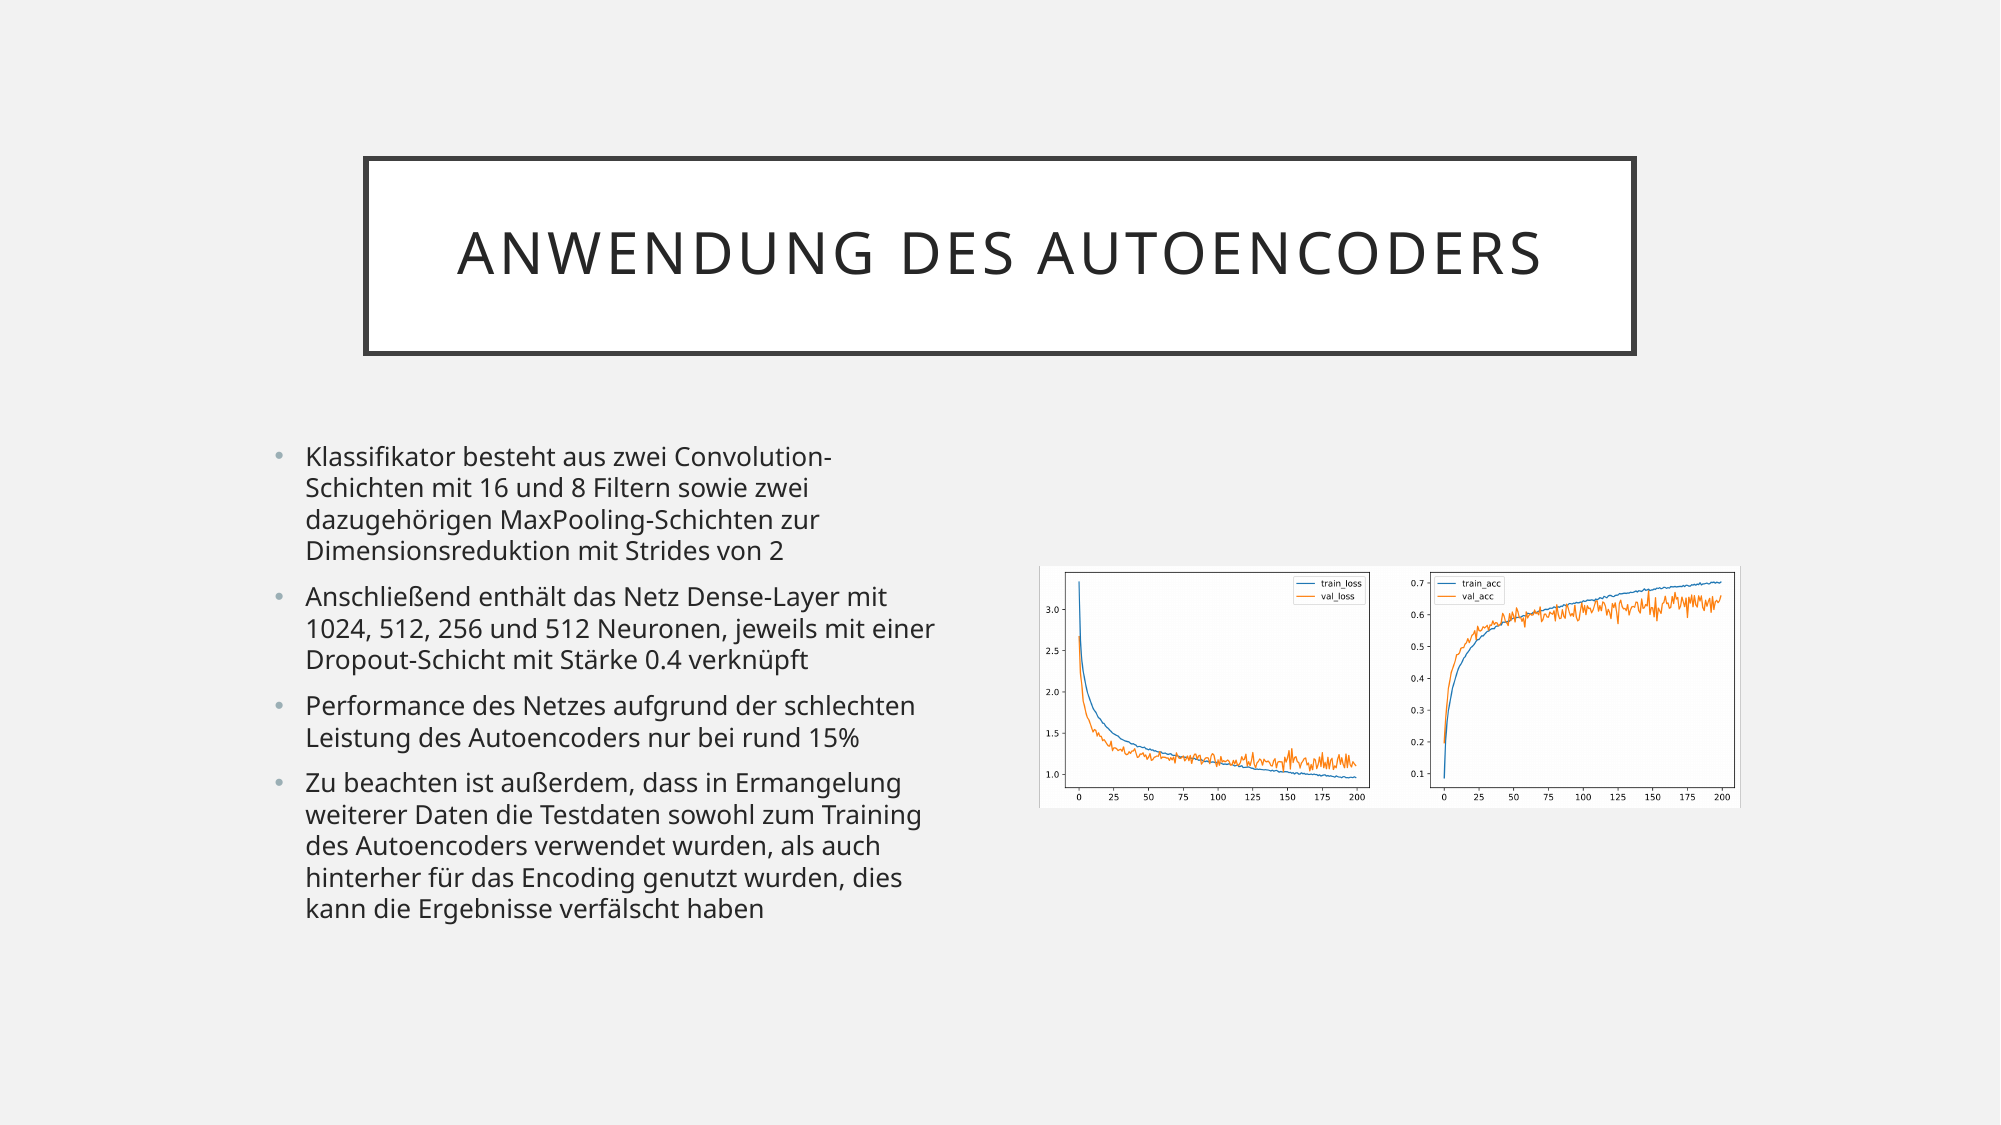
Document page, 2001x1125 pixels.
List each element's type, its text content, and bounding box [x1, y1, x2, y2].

list Klassifikator besteht aus zwei Convolution-Schichten mit 16 und 8 Filtern sowie zwei dazugehörigen MaxPooling-Schichten zur Dimensionsreduktion mit Strides von 2 Anschließend enthält das Netz Dense-Layer mit 1024, 512, 256 und 512 Neuronen, jeweils mit einer Dropout-Schicht mit Stärke 0.4 verknüpft Performance des Netzes aufgrund der schlechten Leistung des Autoencoders nur bei rund 15% Zu beachten ist außerdem, dass in Ermangelung weiterer Daten die Testdaten sowohl zum Training des Autoencoders verwendet wurden, als auch hinterher für das Encoding genutzt wurden, dies kann die Ergebnisse verfälscht haben [259, 432, 961, 942]
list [1039, 566, 1741, 808]
title Anwendung des Autoencoders [363, 156, 1637, 356]
